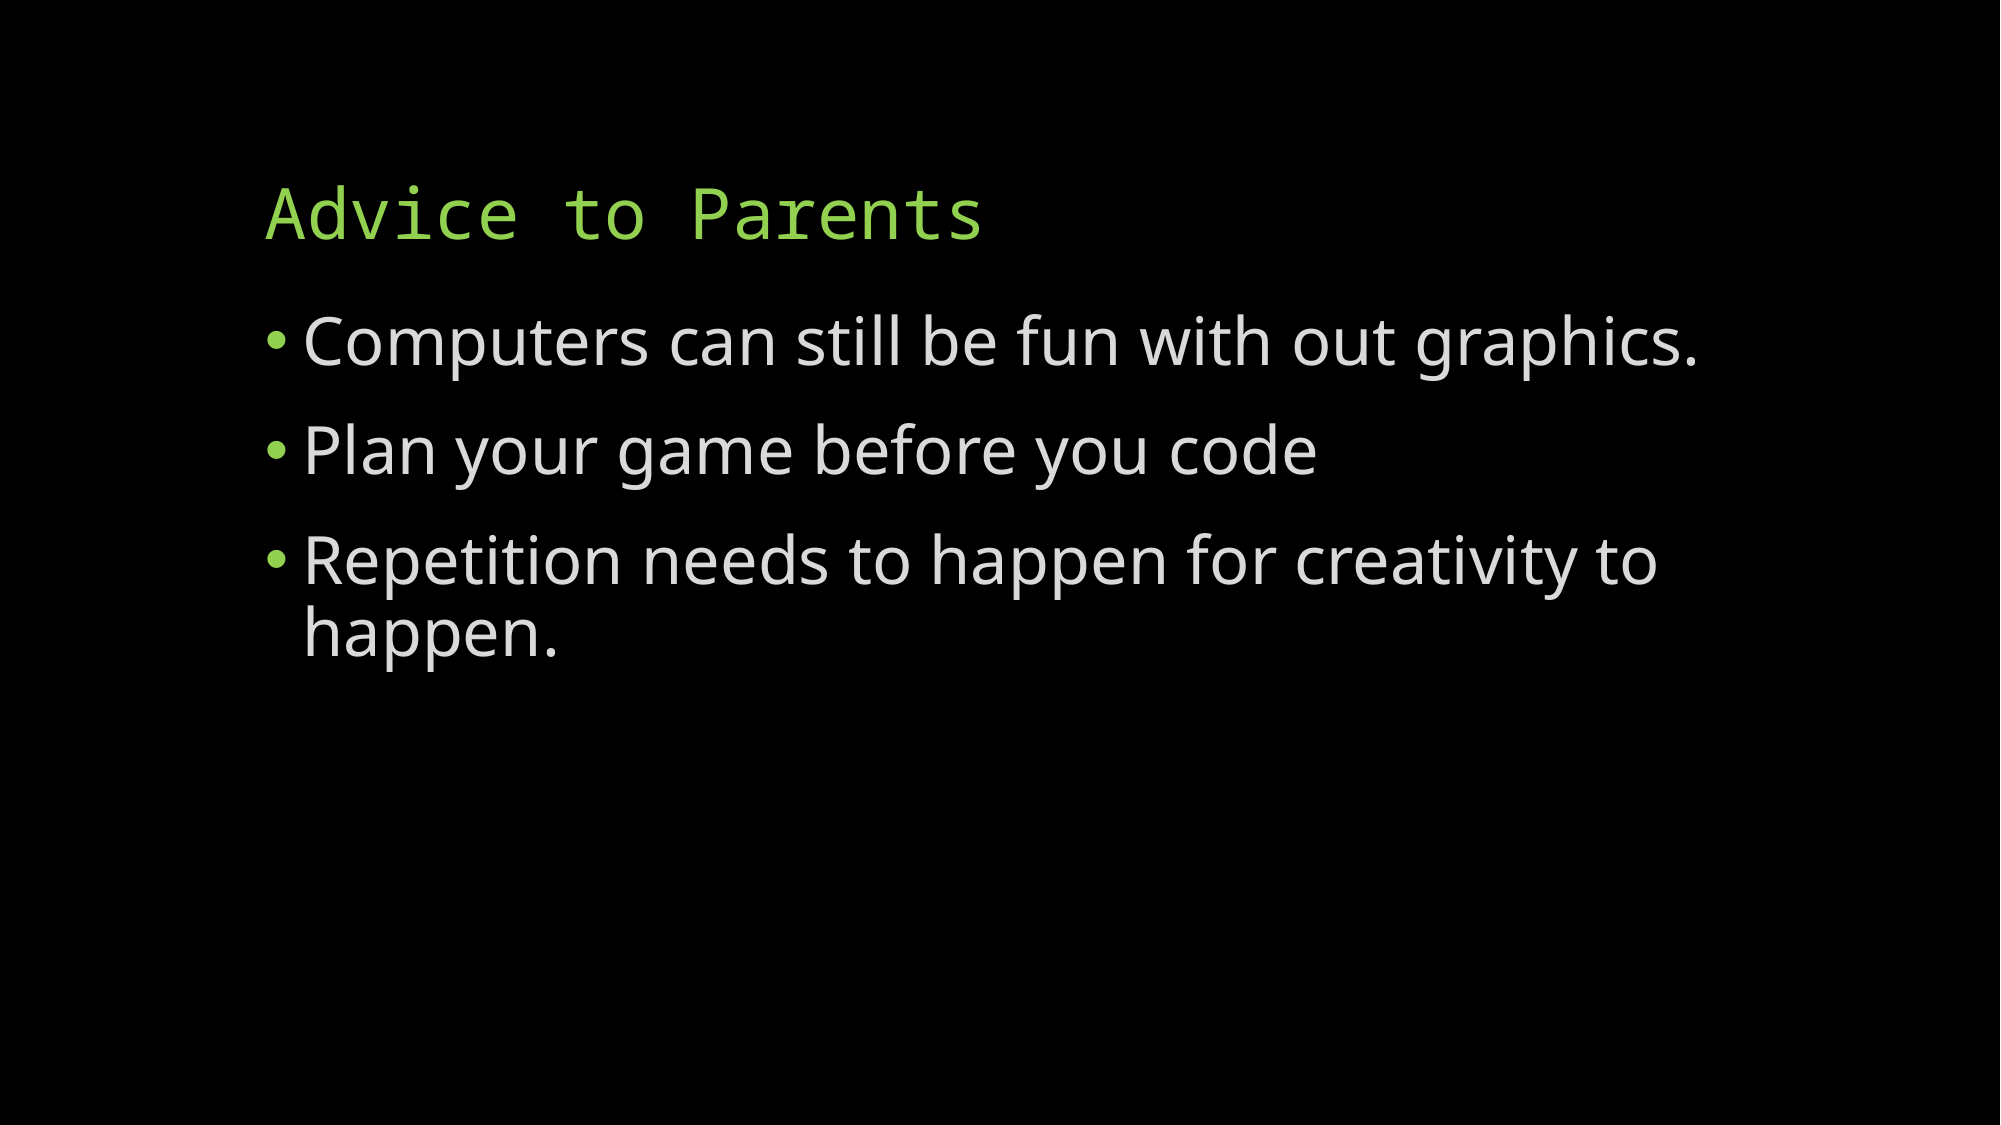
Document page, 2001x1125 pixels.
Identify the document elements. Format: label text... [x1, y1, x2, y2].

title Advice to Parents [249, 75, 1750, 263]
list Computers can still be fun with out graphics. Plan your game before you code Repetition needs to happen for creativity to happen. [249, 299, 1750, 1000]
